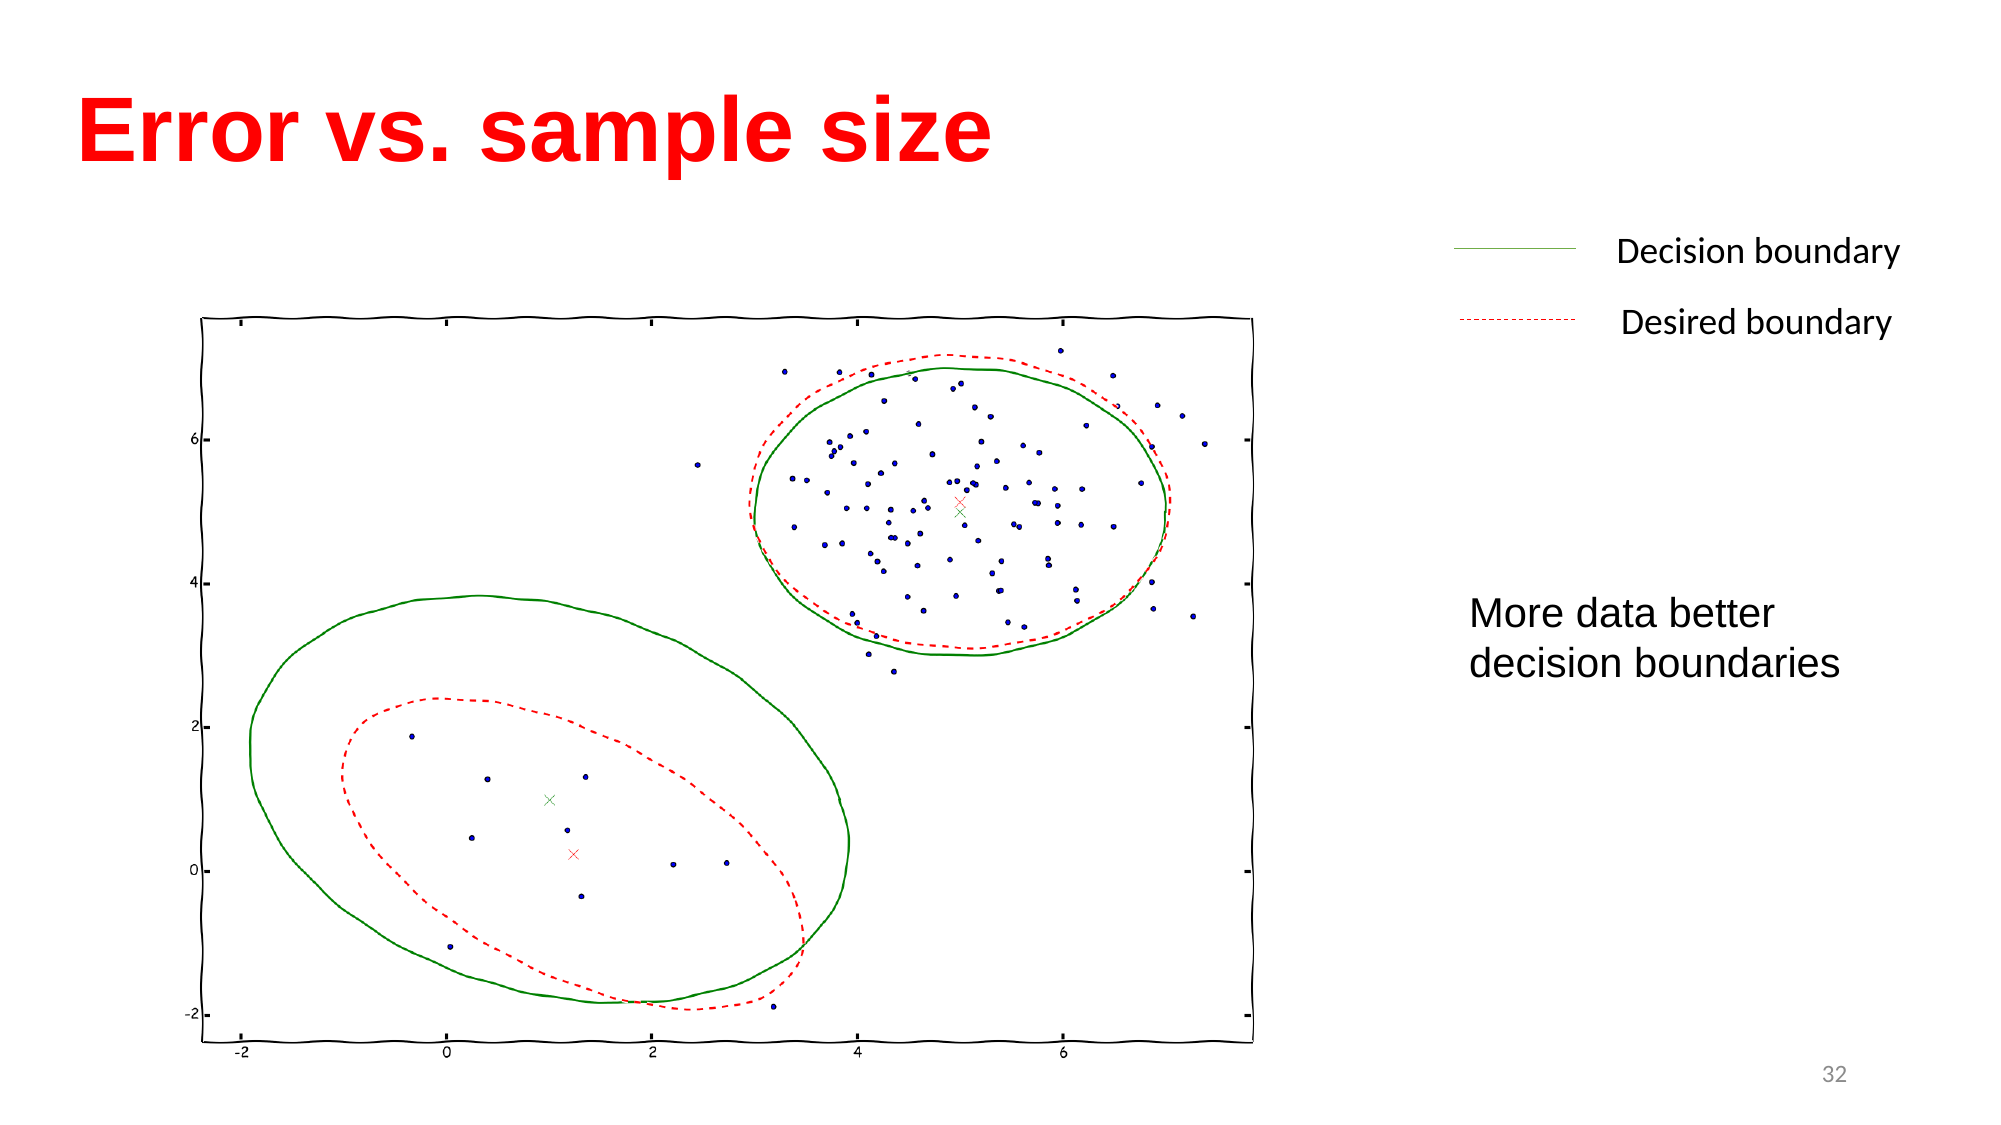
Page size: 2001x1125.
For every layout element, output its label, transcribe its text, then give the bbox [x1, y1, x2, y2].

slide_number 32 [1412, 1042, 1863, 1103]
text_box Decision boundary [1601, 218, 1916, 279]
text_box Desired boundary [1606, 289, 1908, 349]
title Error vs. sample size [61, 22, 1787, 241]
text_box More data better decision boundaries [1454, 578, 1942, 694]
picture [32, 227, 1388, 1125]
